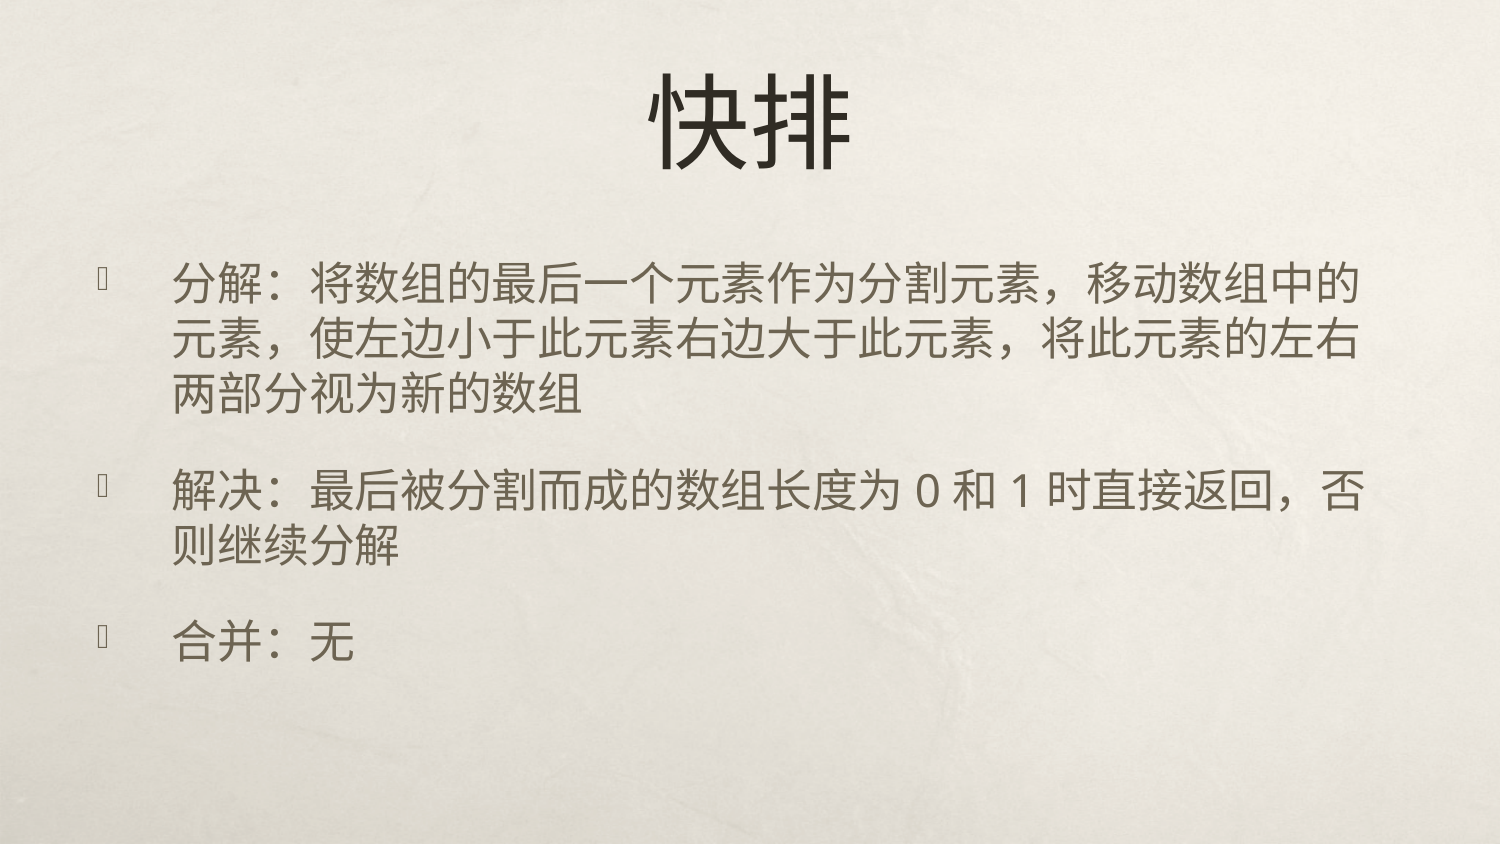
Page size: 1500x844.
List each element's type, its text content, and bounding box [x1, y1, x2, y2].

list 分解：将数组的最后一个元素作为分割元素，移动数组中的元素，使左边小于此元素右边大于此元素，将此元素的左右两部分视为新的数组 解决：最后被分割而成的数组长度为0和1时直接返回，否则继续分解 合并：无 [81, 247, 1419, 785]
title 快排 [81, 11, 1419, 191]
